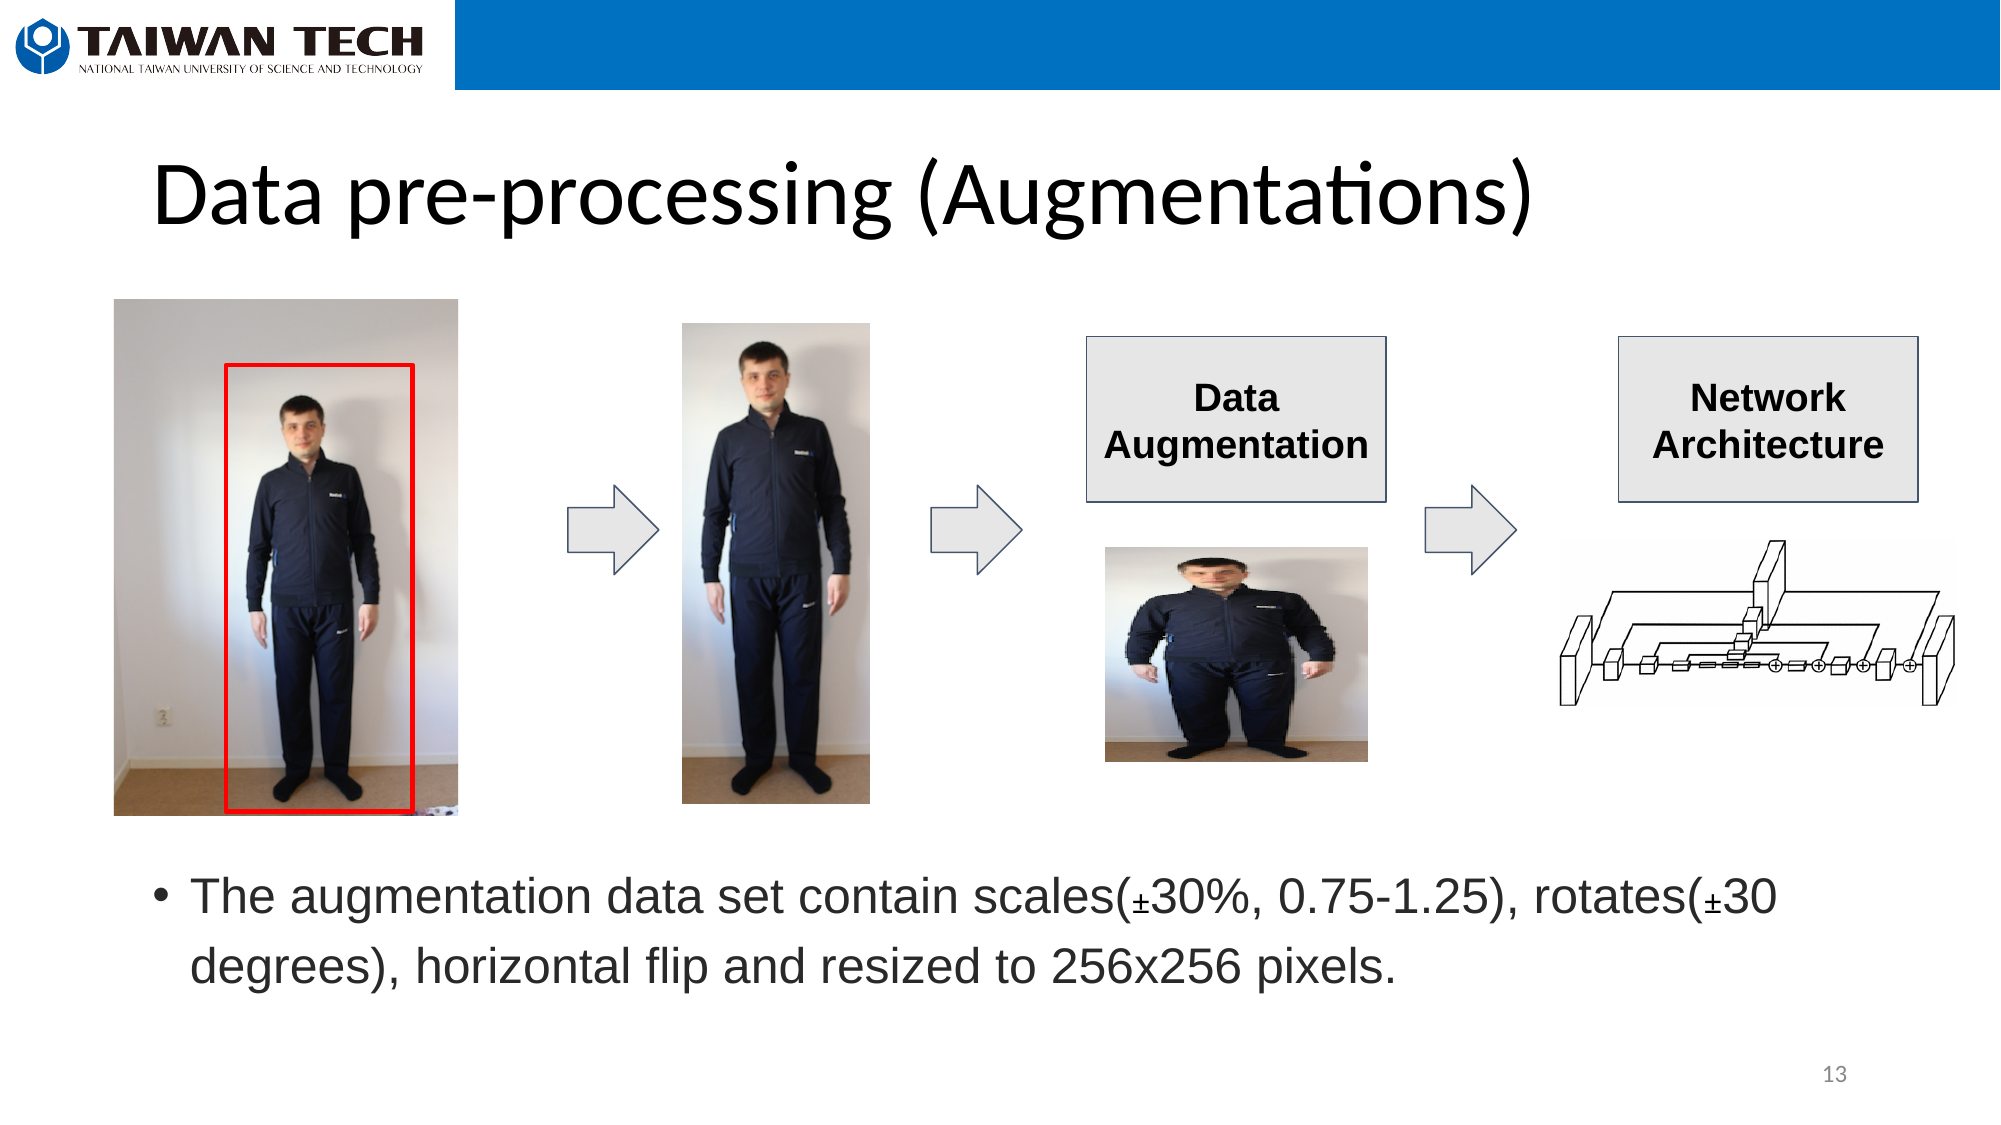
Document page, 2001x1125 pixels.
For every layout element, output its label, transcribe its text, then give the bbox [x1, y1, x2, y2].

text_box [1425, 485, 1517, 575]
title Data pre-processing (Augmentations) [137, 111, 1863, 278]
text_box Network Architecture [1618, 336, 1918, 503]
picture [1104, 547, 1368, 762]
list The augmentation data set contain scales(±30%, 0.75-1.25), rotates(±30 degrees), horizontal flip and resized to 256x256 pixels. [137, 847, 1863, 1014]
picture [1559, 539, 1956, 706]
text_box [456, 0, 2000, 90]
picture [682, 323, 870, 804]
picture [0, 1, 438, 90]
text_box Data Augmentation [1086, 336, 1387, 503]
picture [28, 299, 545, 816]
text_box [931, 485, 1023, 575]
text_box [567, 485, 659, 575]
slide_number ‹#› [1412, 1042, 1863, 1103]
